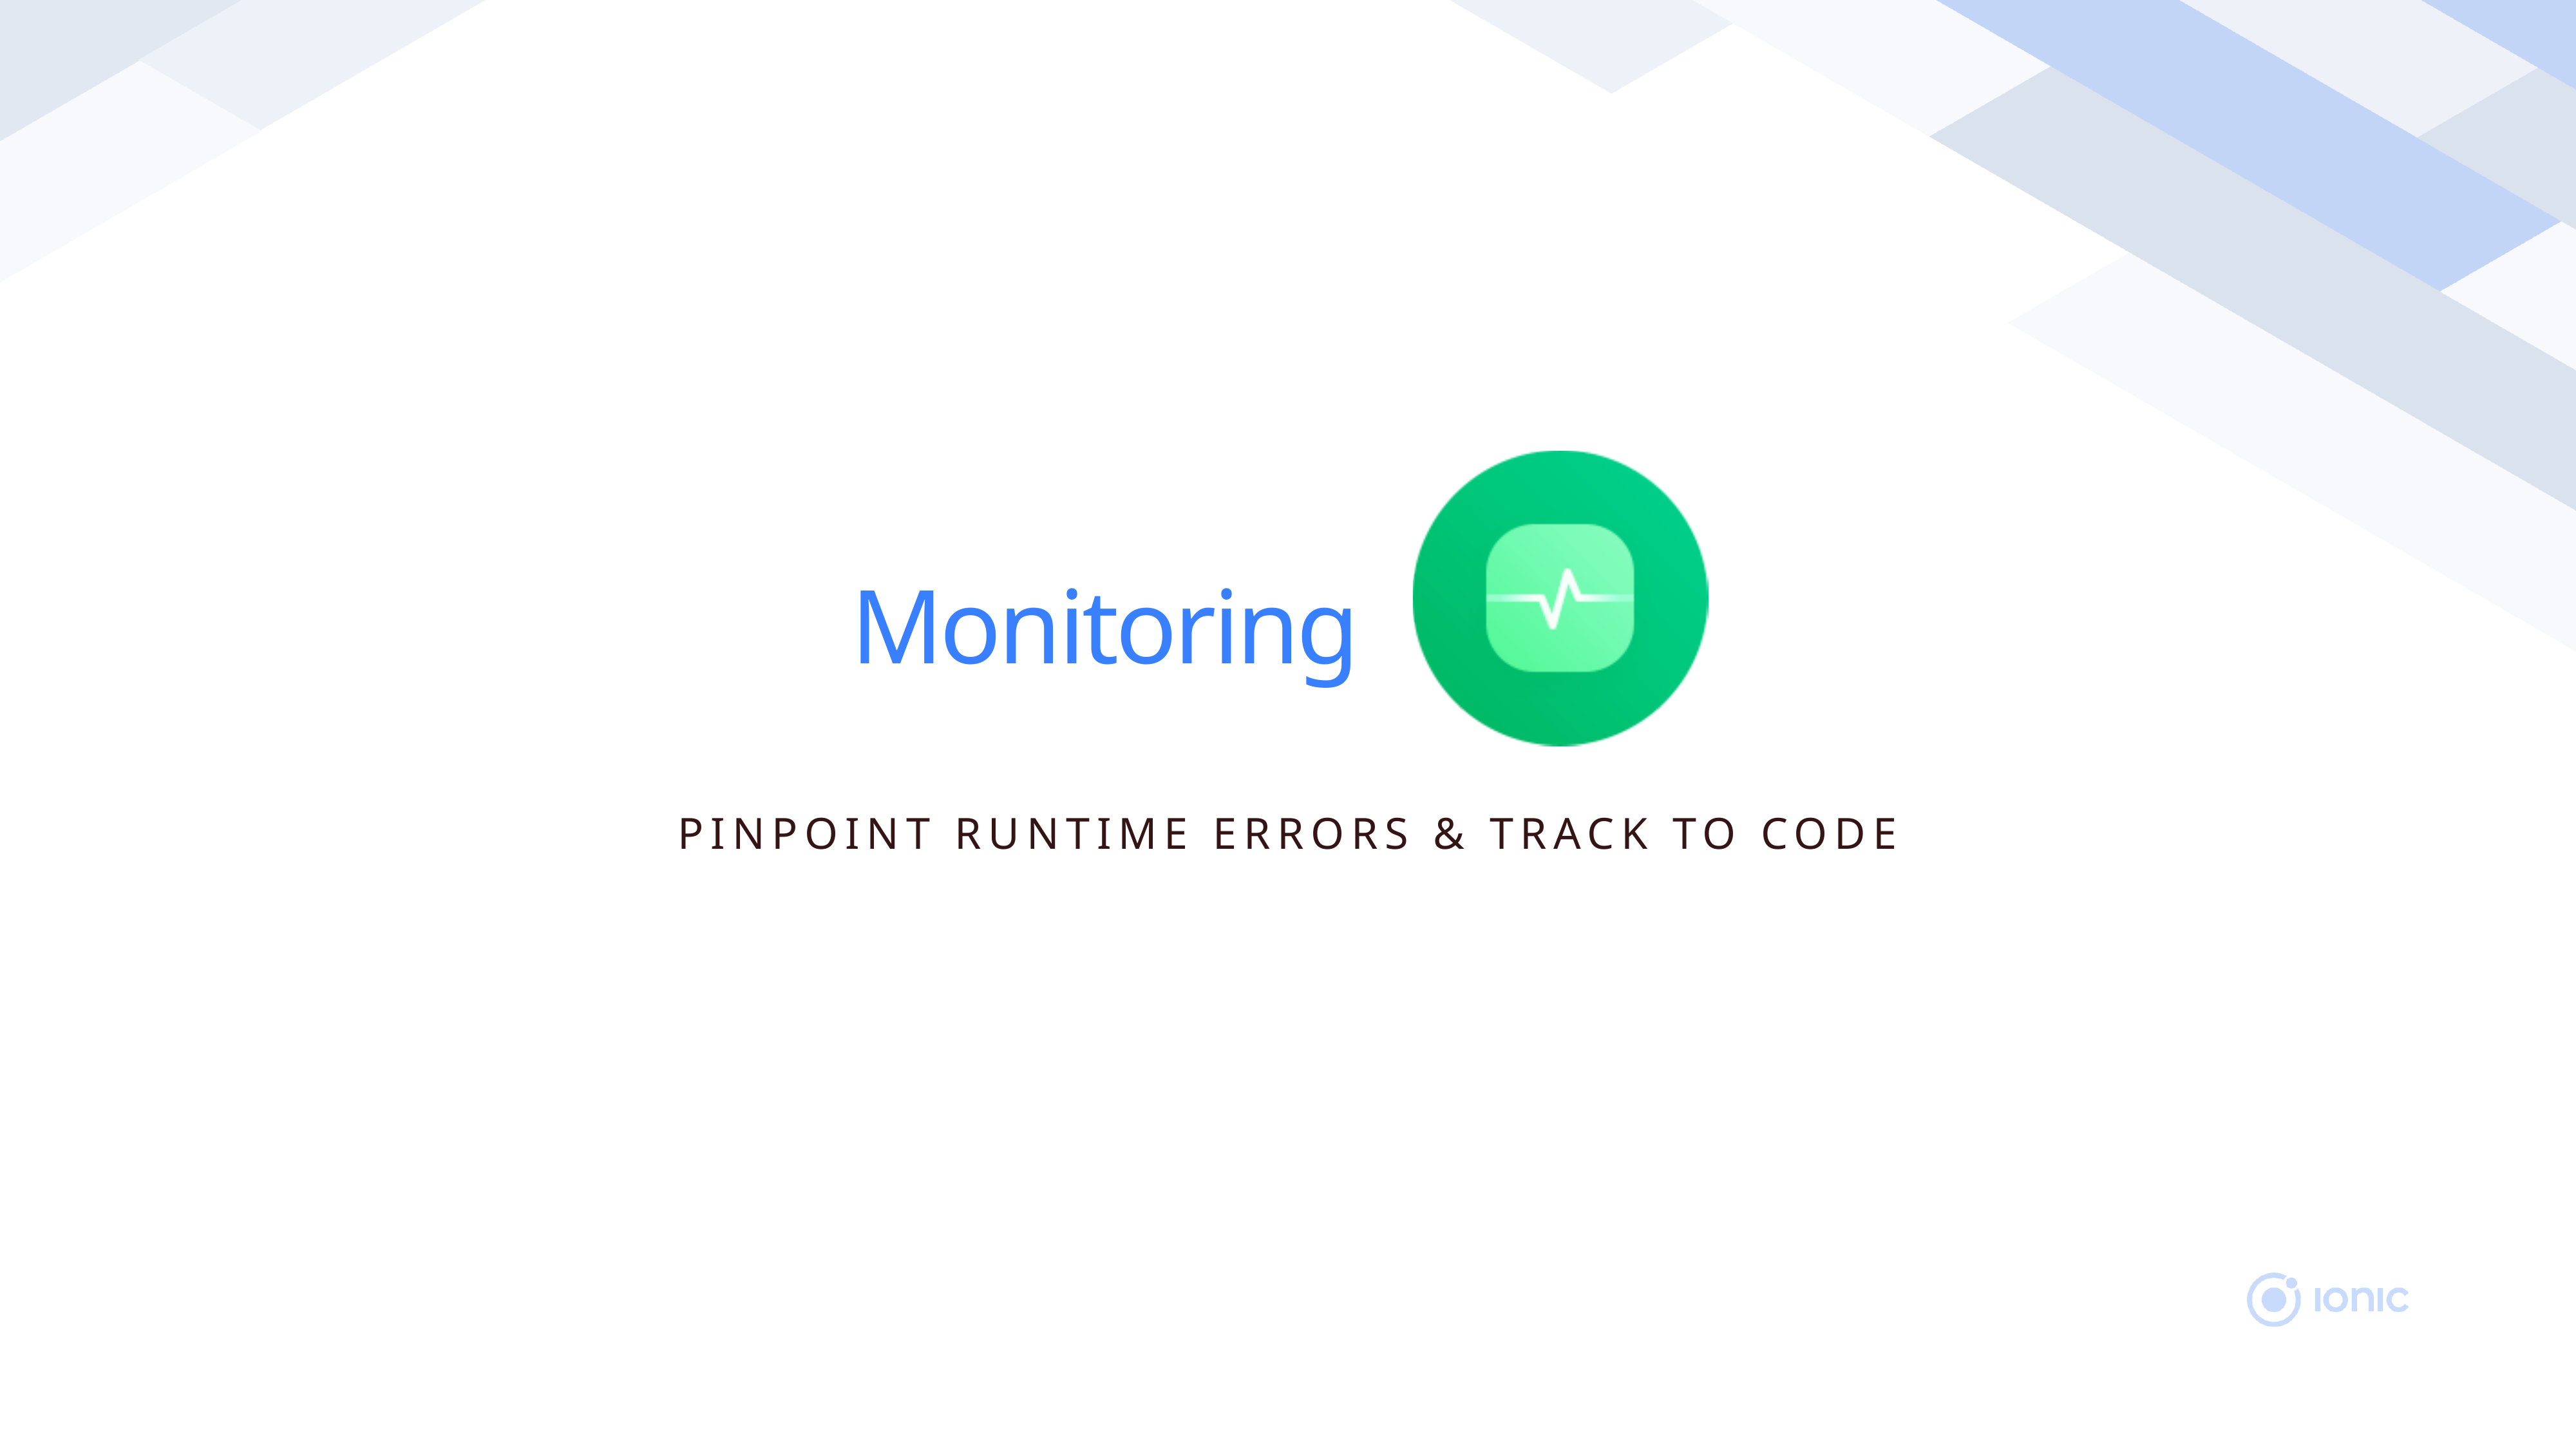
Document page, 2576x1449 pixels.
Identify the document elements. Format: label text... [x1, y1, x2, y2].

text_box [1413, 450, 1709, 881]
title Monitoring [845, 433, 1731, 764]
subtitle Pinpoint runtime errors & track to code [130, 766, 2446, 898]
picture [0, 0, 2576, 1449]
